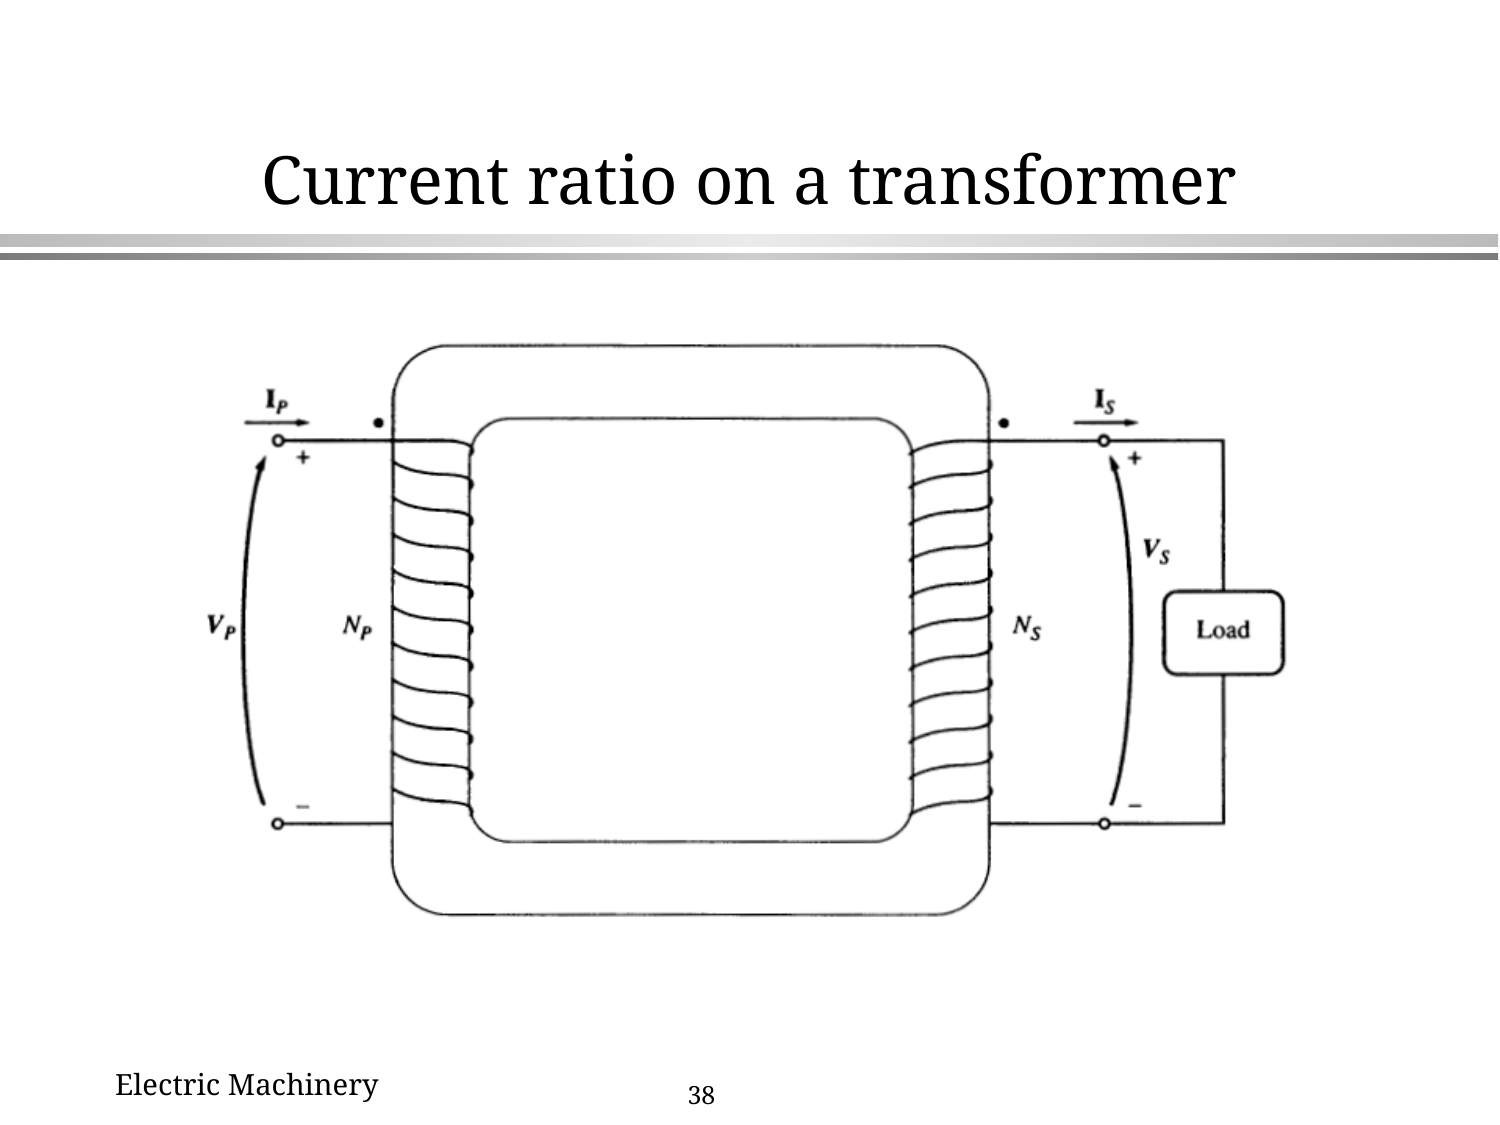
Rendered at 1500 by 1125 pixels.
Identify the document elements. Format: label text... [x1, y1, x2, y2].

footer Electric Machinery [100, 1058, 576, 1090]
title Current ratio on a transformer [112, 37, 1388, 225]
picture [182, 325, 1299, 928]
